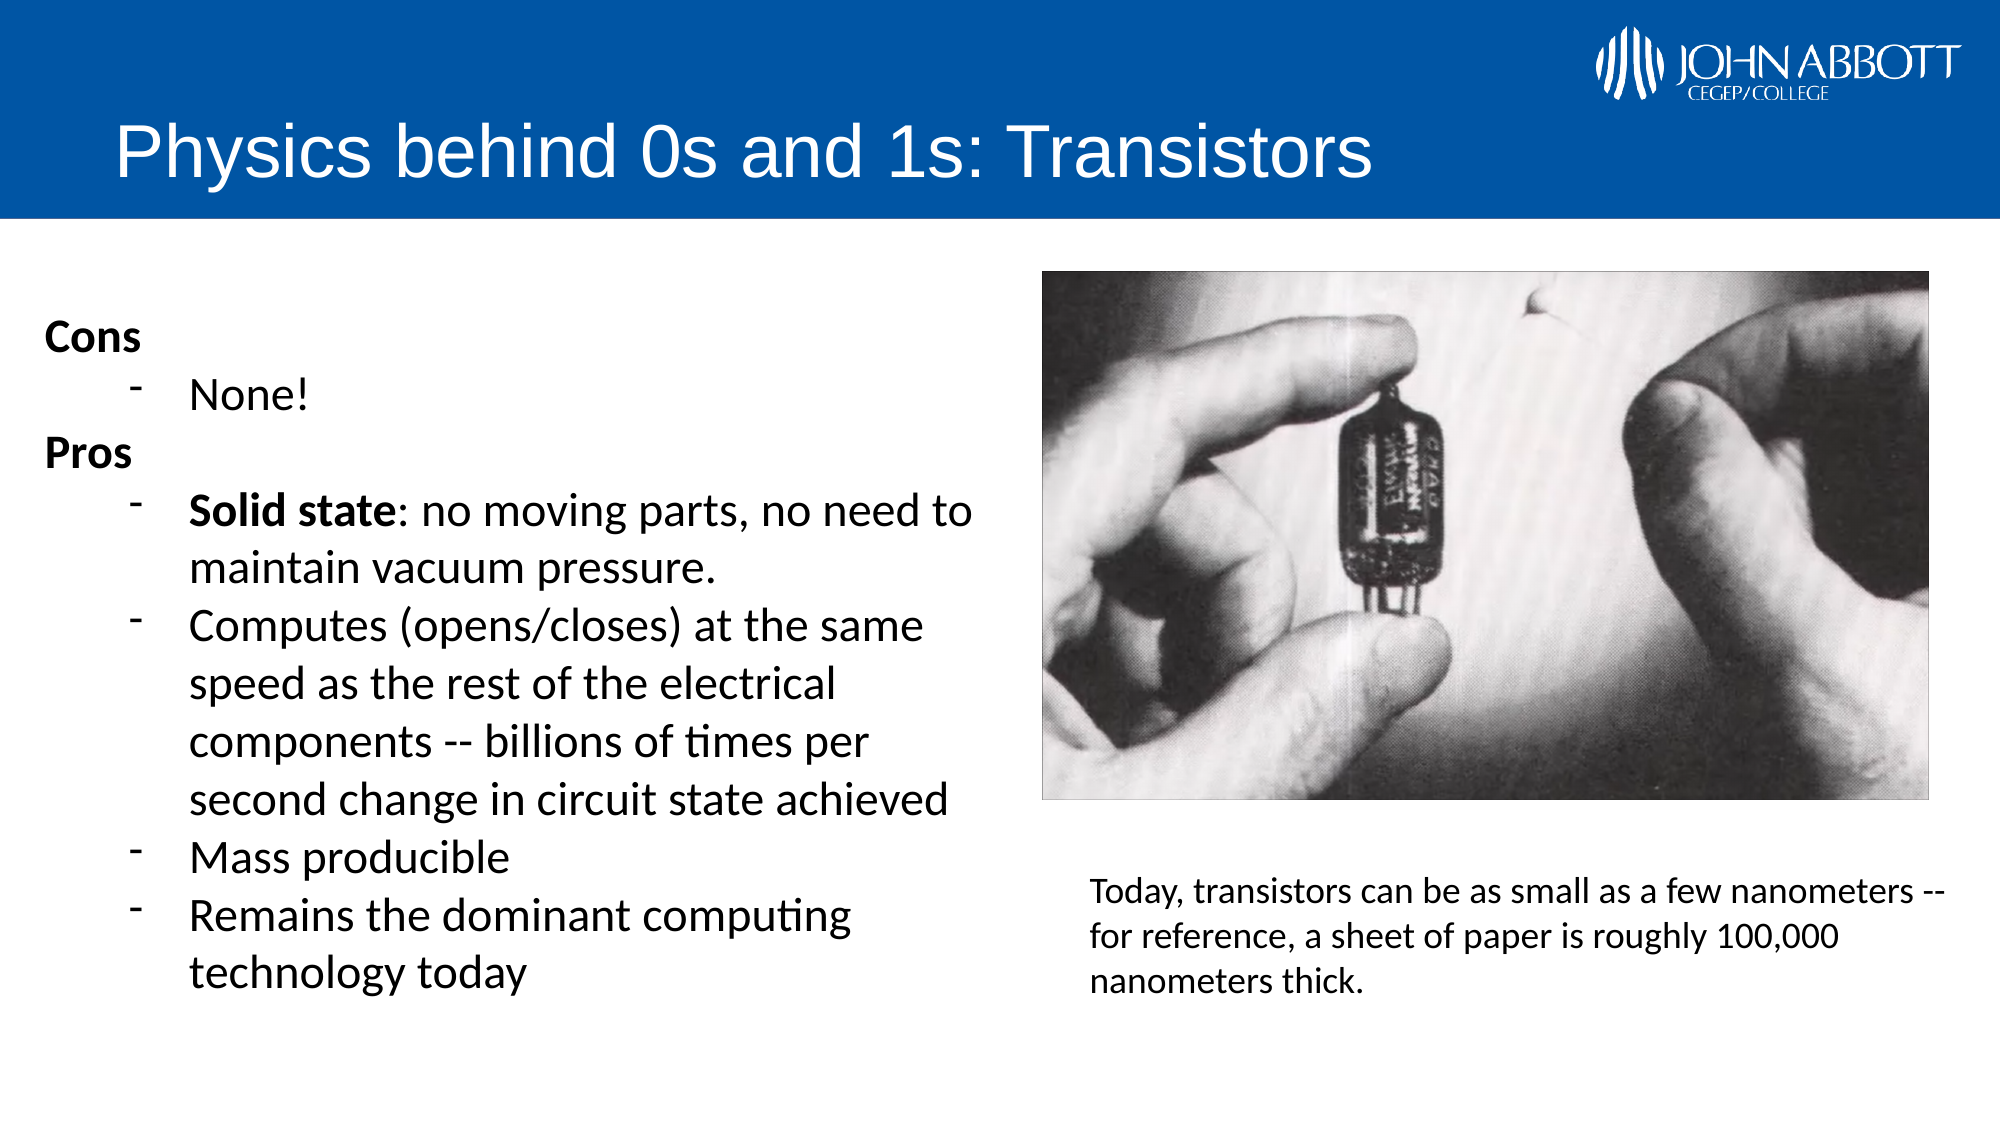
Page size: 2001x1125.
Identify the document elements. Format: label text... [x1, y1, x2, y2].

text_box Today, transistors can be as small as a few nanometers -- for reference, a sheet of paper is roughly 100,000 nanometers thick. [1074, 858, 2000, 1009]
picture [1863, 26, 1962, 100]
title Physics behind 0s and 1s: Transistors [99, 0, 1863, 202]
list Cons None! Pros Solid state: no moving parts, no need to maintain vacuum pressure. Computes (opens/closes) at the same speed as the rest of the electrical components -- billions of times per second change in circuit state achieved Mass producible Remains the dominant computing technology today [29, 296, 1014, 1011]
picture [1042, 271, 1929, 800]
